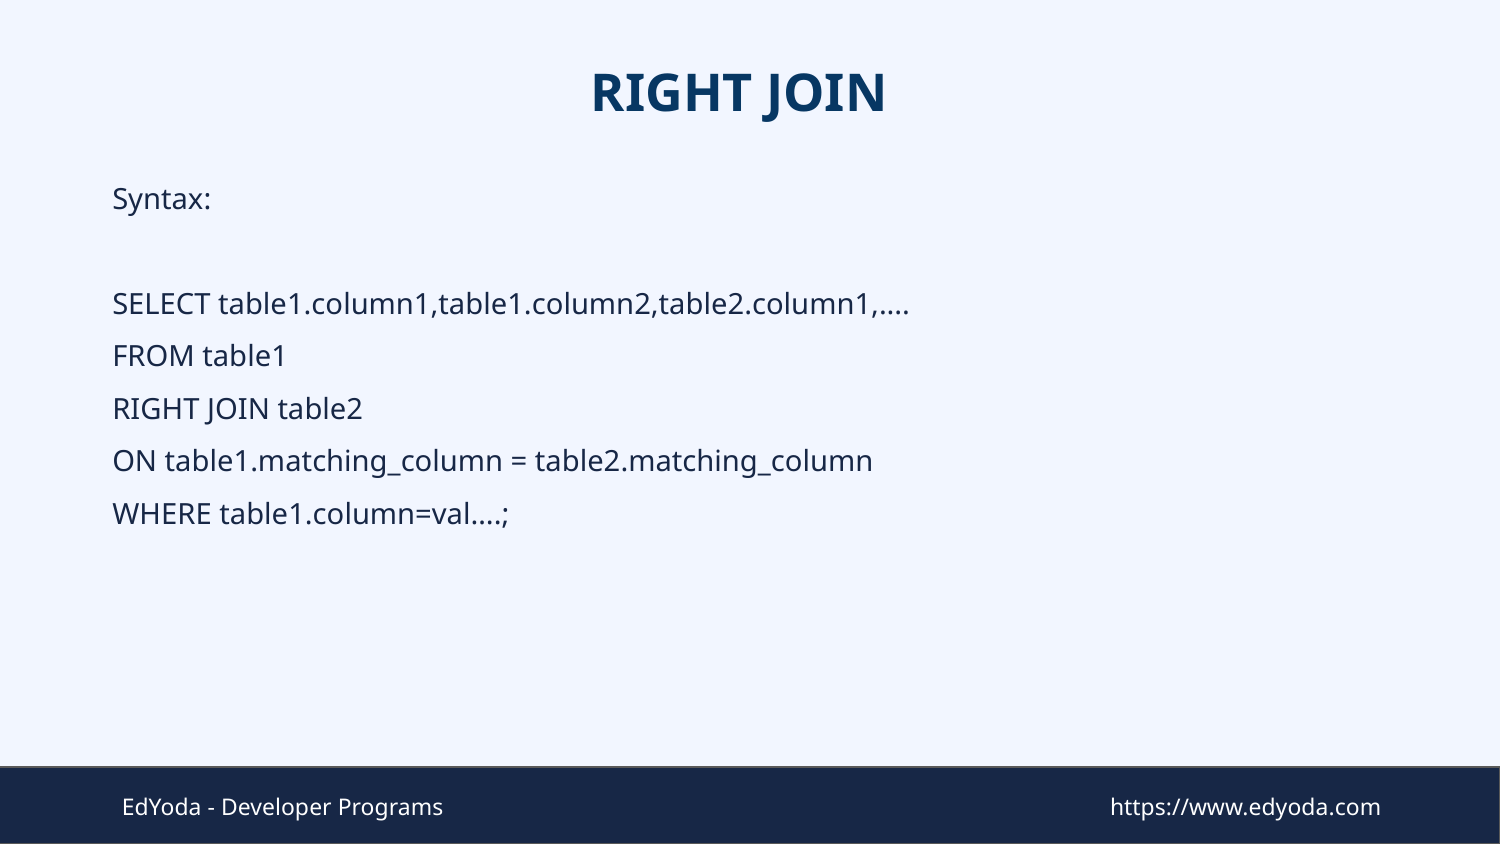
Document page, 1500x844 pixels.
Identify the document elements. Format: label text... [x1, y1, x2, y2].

text_box Syntax: SELECT table1.column1,table1.column2,table2.column1,.... FROM table1 RIGHT JOIN table2 ON table1.matching_column = table2.matching_column WHERE table1.column=val….; [97, 147, 1397, 711]
text_box [0, 767, 1500, 844]
title RIGHT JOIN [29, 35, 1462, 148]
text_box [106, 776, 1398, 834]
